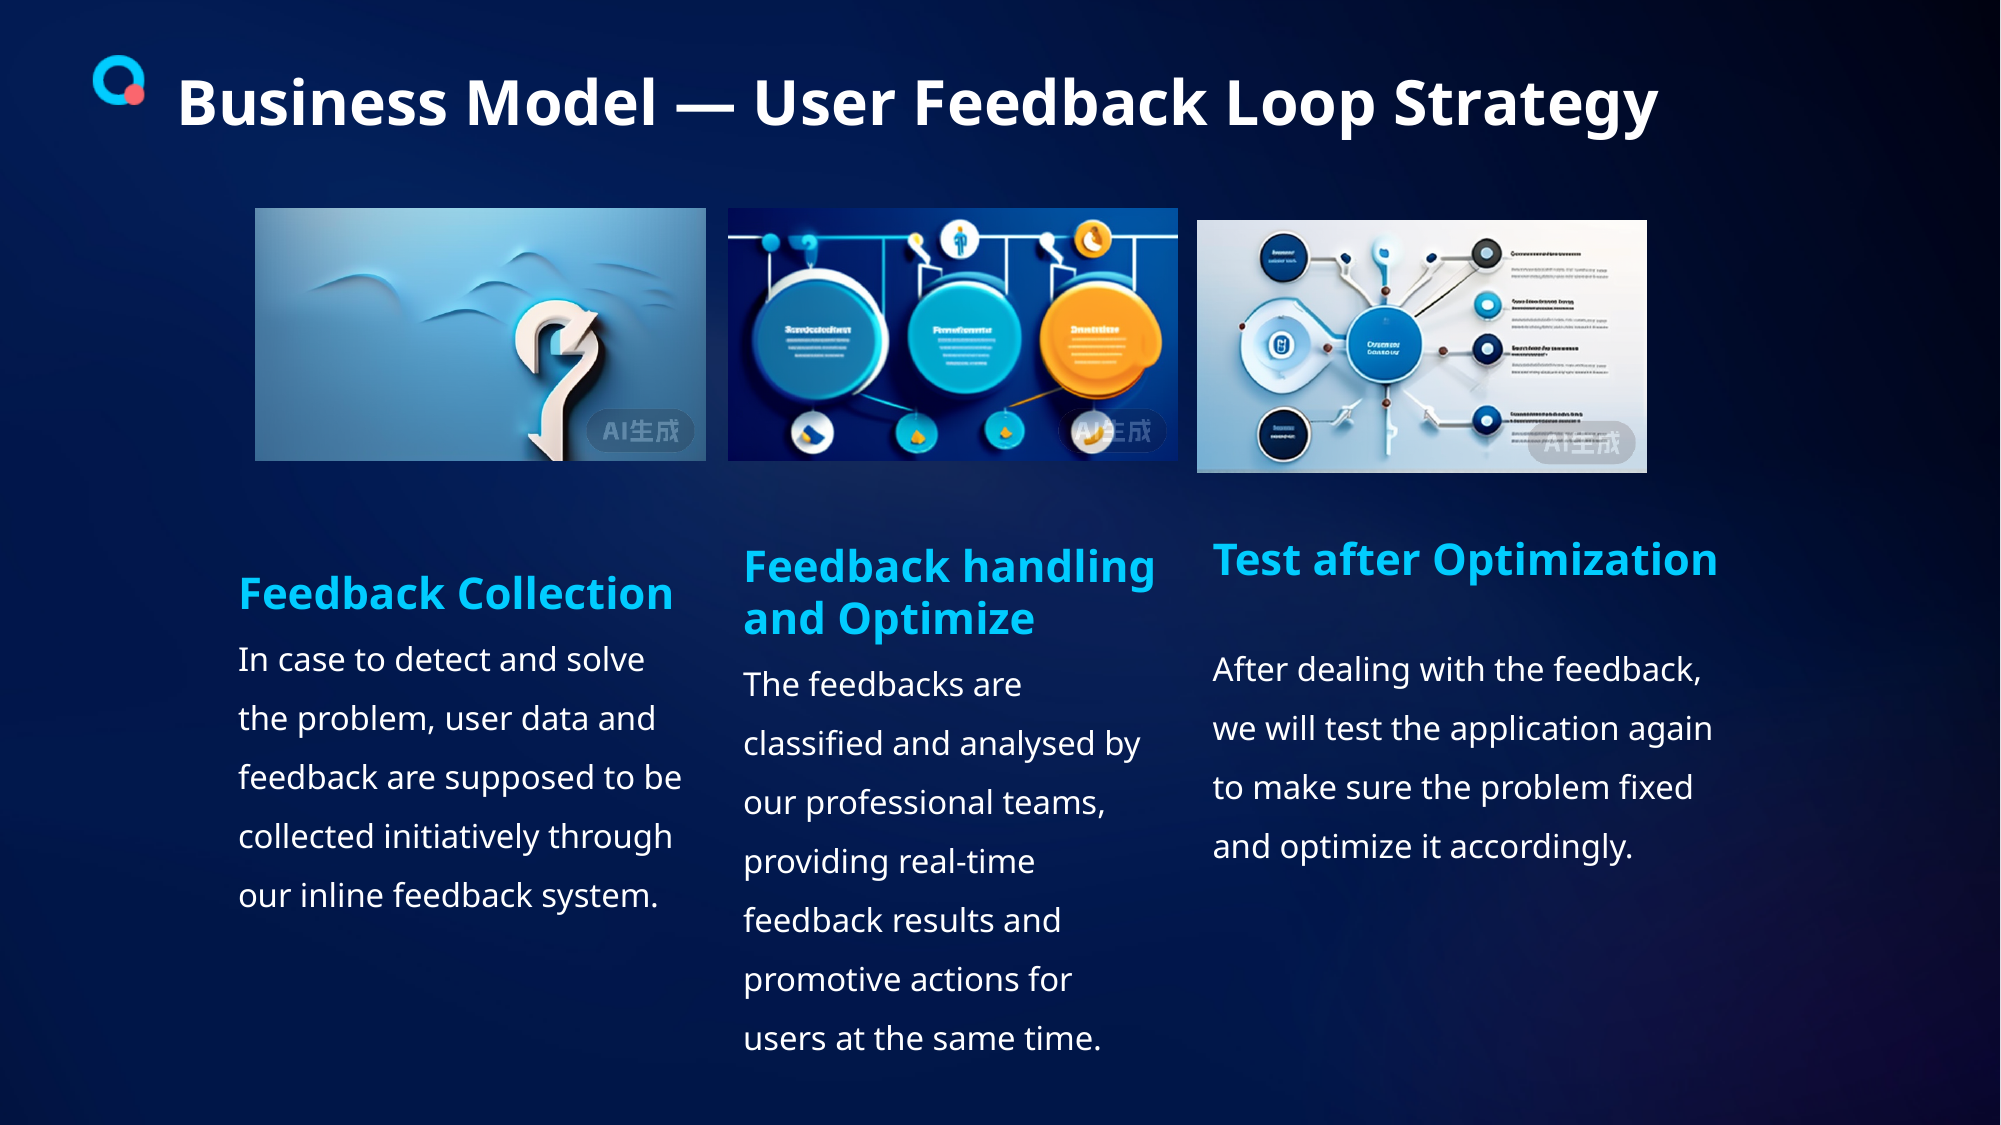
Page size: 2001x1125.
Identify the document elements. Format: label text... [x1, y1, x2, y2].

text_box Feedback handling and Optimize The feedbacks are classified and analysed by our professional teams, providing real-time feedback results and promotive actions for users at the same time. [726, 529, 1181, 1066]
picture [0, 0, 2001, 1125]
text_box Business Model — User Feedback Loop Strategy [159, 16, 1950, 147]
text_box Feedback Collection In case to detect and solve the problem, user data and feedback are supposed to be collected initiatively through our inline feedback system. [221, 557, 711, 923]
text_box Test after Optimization After dealing with the feedback, we will test the application again to make sure the problem fixed and optimize it accordingly. [1196, 522, 1746, 874]
